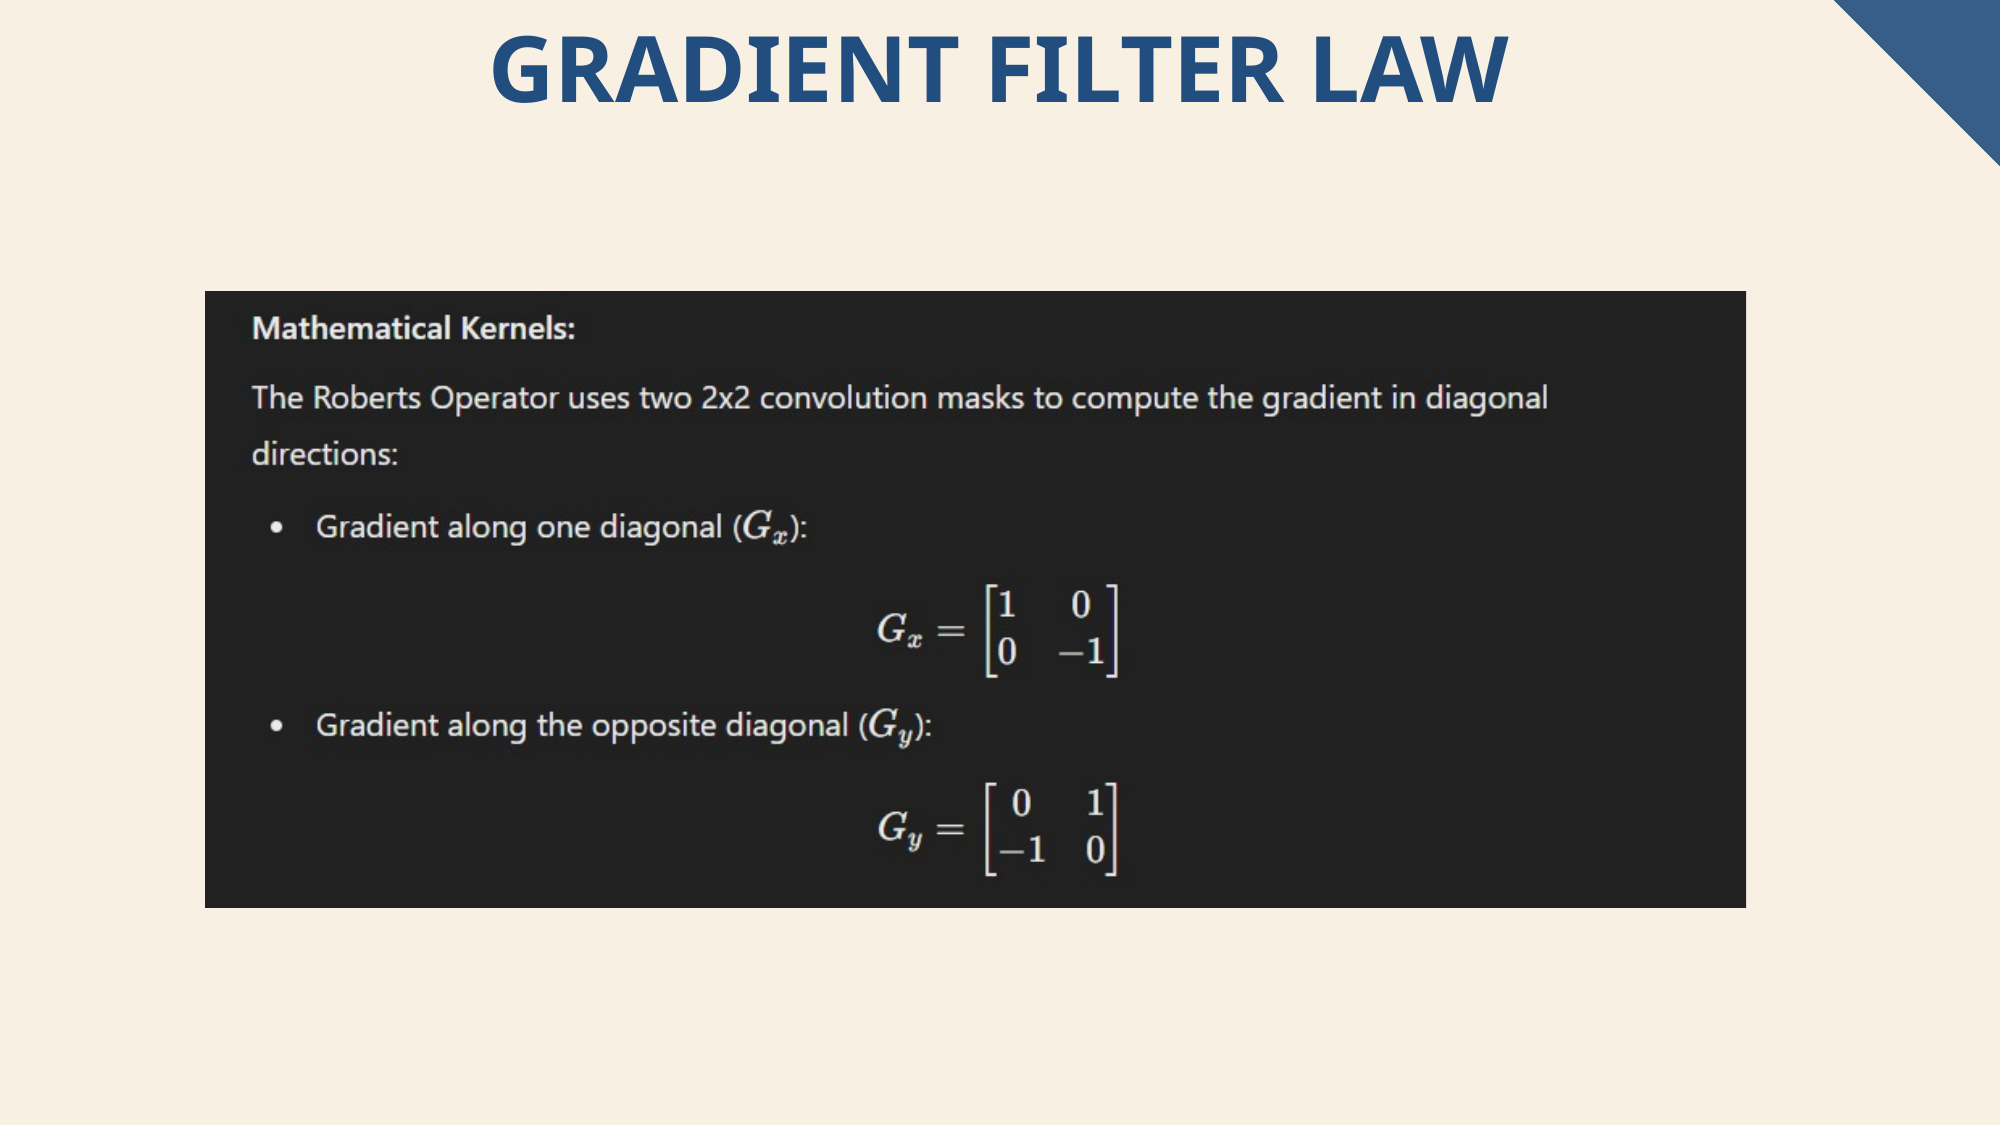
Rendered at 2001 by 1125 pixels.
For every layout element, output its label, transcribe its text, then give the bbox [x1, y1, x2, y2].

text_box [126, 162, 1825, 1000]
picture [205, 291, 1747, 908]
title Gradient filter law [124, 16, 1875, 146]
